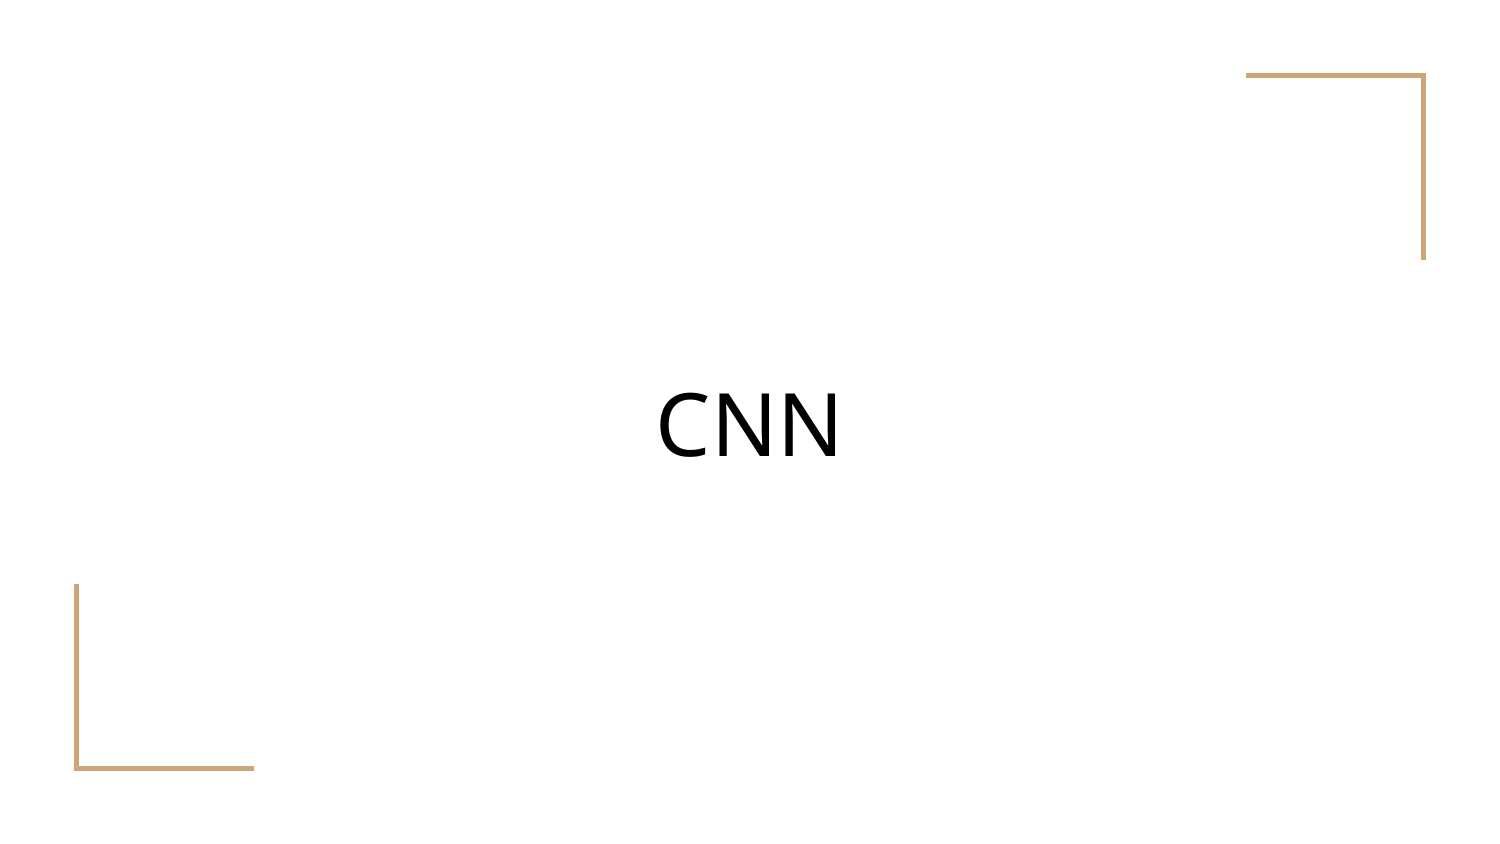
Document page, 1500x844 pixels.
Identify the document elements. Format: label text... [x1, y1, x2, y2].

title CNN [126, 296, 1374, 548]
